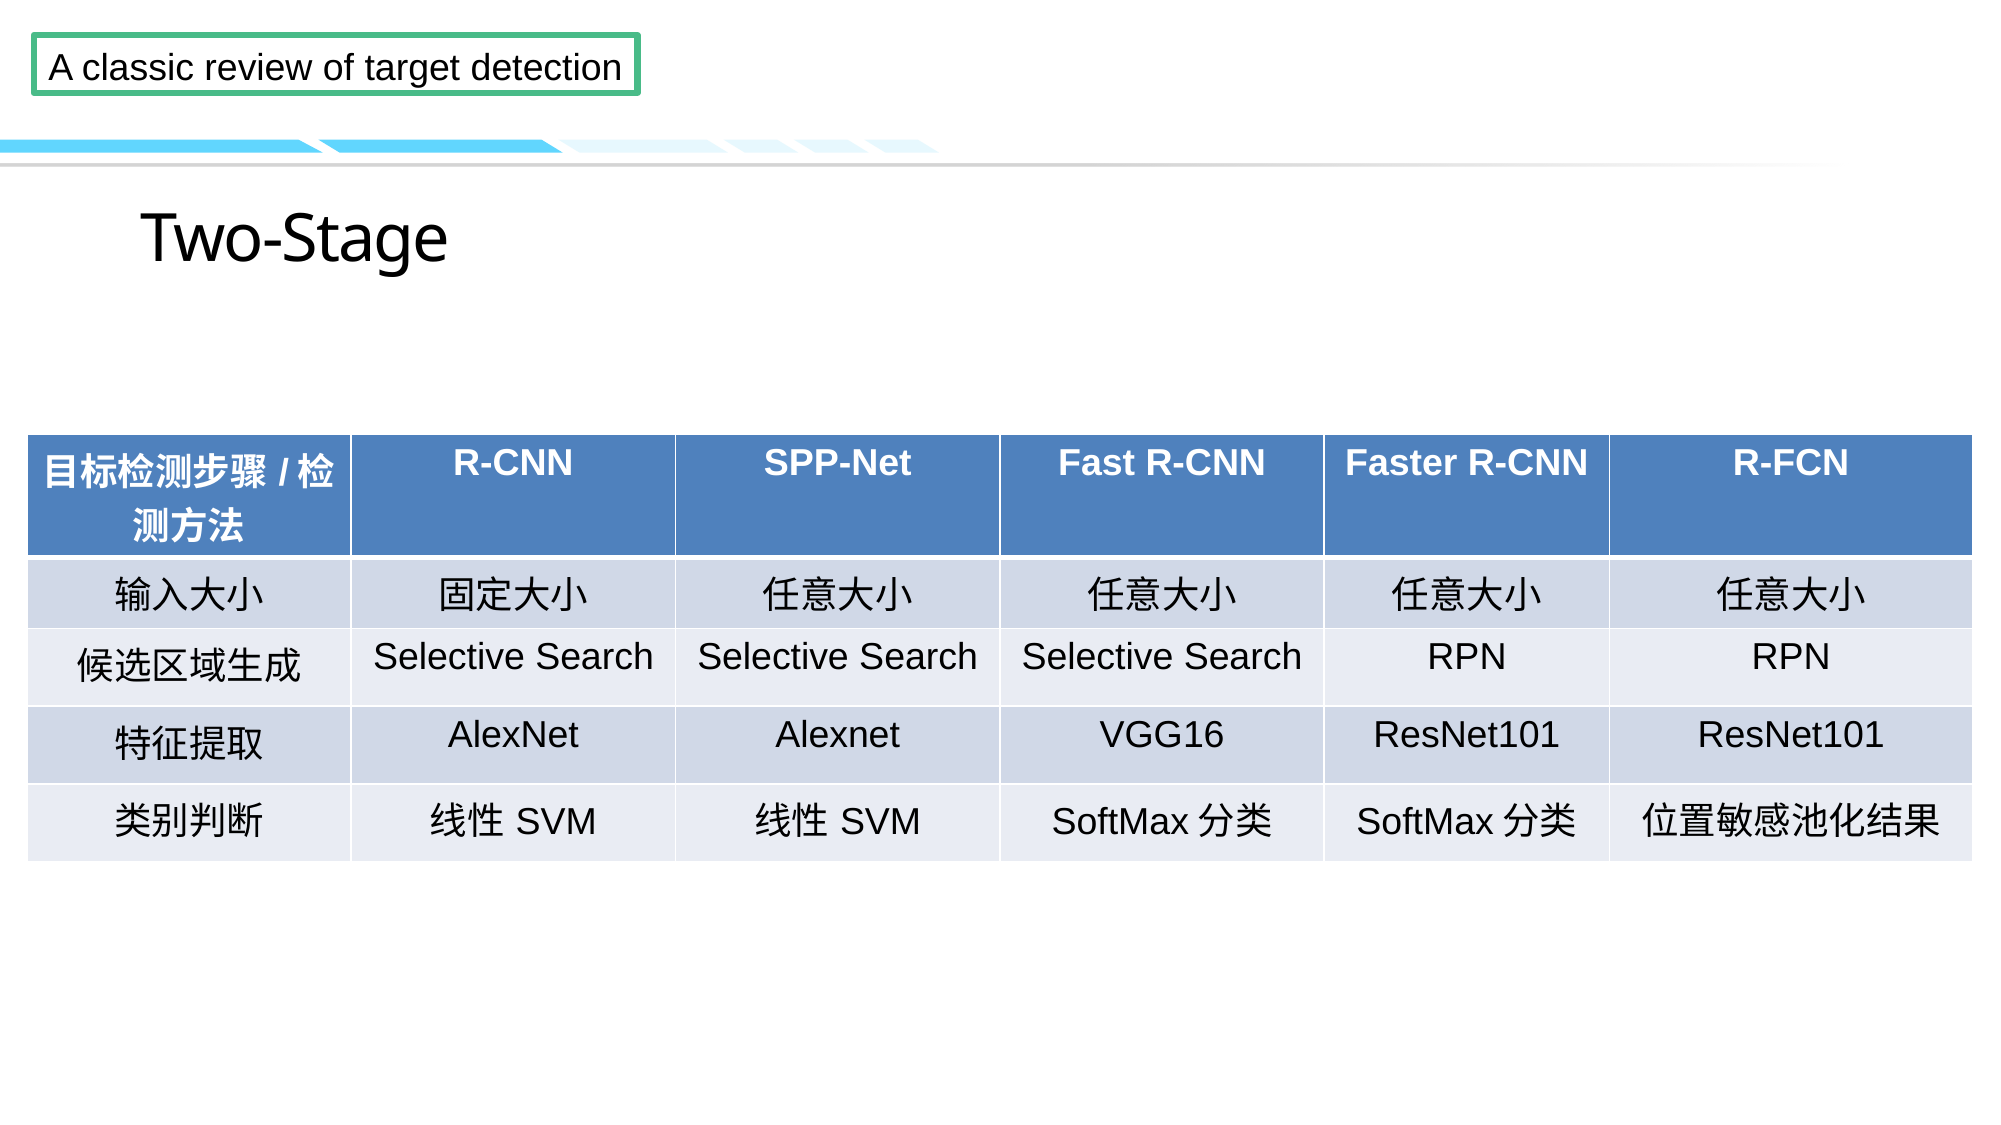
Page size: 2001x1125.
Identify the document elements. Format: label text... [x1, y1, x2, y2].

table_cell 任意大小 [1001, 560, 1323, 628]
table_cell SoftMax分类 [1325, 785, 1609, 861]
picture [0, 163, 1851, 167]
table_cell ResNet101 [1325, 707, 1609, 783]
table_cell 类别判断 [28, 785, 350, 861]
table_header 目标检测步骤/检测方法 [28, 435, 350, 555]
table_cell 任意大小 [676, 560, 999, 628]
table_header Fast R-CNN [1001, 435, 1323, 555]
table_cell ResNet101 [1610, 707, 1972, 783]
table_cell Selective Search [352, 629, 675, 705]
table_cell 位置敏感池化结果 [1610, 785, 1972, 861]
table_cell 任意大小 [1610, 560, 1972, 628]
table_cell Alexnet [676, 707, 999, 783]
table_cell 固定大小 [352, 560, 675, 628]
table_cell 候选区域生成 [28, 629, 350, 705]
table_cell AlexNet [352, 707, 675, 783]
table_header SPP-Net [676, 435, 999, 555]
table_cell 线性SVM [352, 785, 675, 861]
table_cell SoftMax分类 [1001, 785, 1323, 861]
table_header Faster R-CNN [1325, 435, 1609, 555]
table_header R-CNN [352, 435, 675, 555]
table_cell Selective Search [1001, 629, 1323, 705]
table_cell 线性SVM [676, 785, 999, 861]
table_cell 输入大小 [28, 560, 350, 628]
table_cell 特征提取 [28, 707, 350, 783]
table_cell RPN [1610, 629, 1972, 705]
table_cell RPN [1325, 629, 1609, 705]
text_box Two-Stage [125, 187, 913, 288]
table_cell 任意大小 [1325, 560, 1609, 628]
table_cell VGG16 [1001, 707, 1323, 783]
table_cell Selective Search [676, 629, 999, 705]
table_header R-FCN [1610, 435, 1972, 555]
